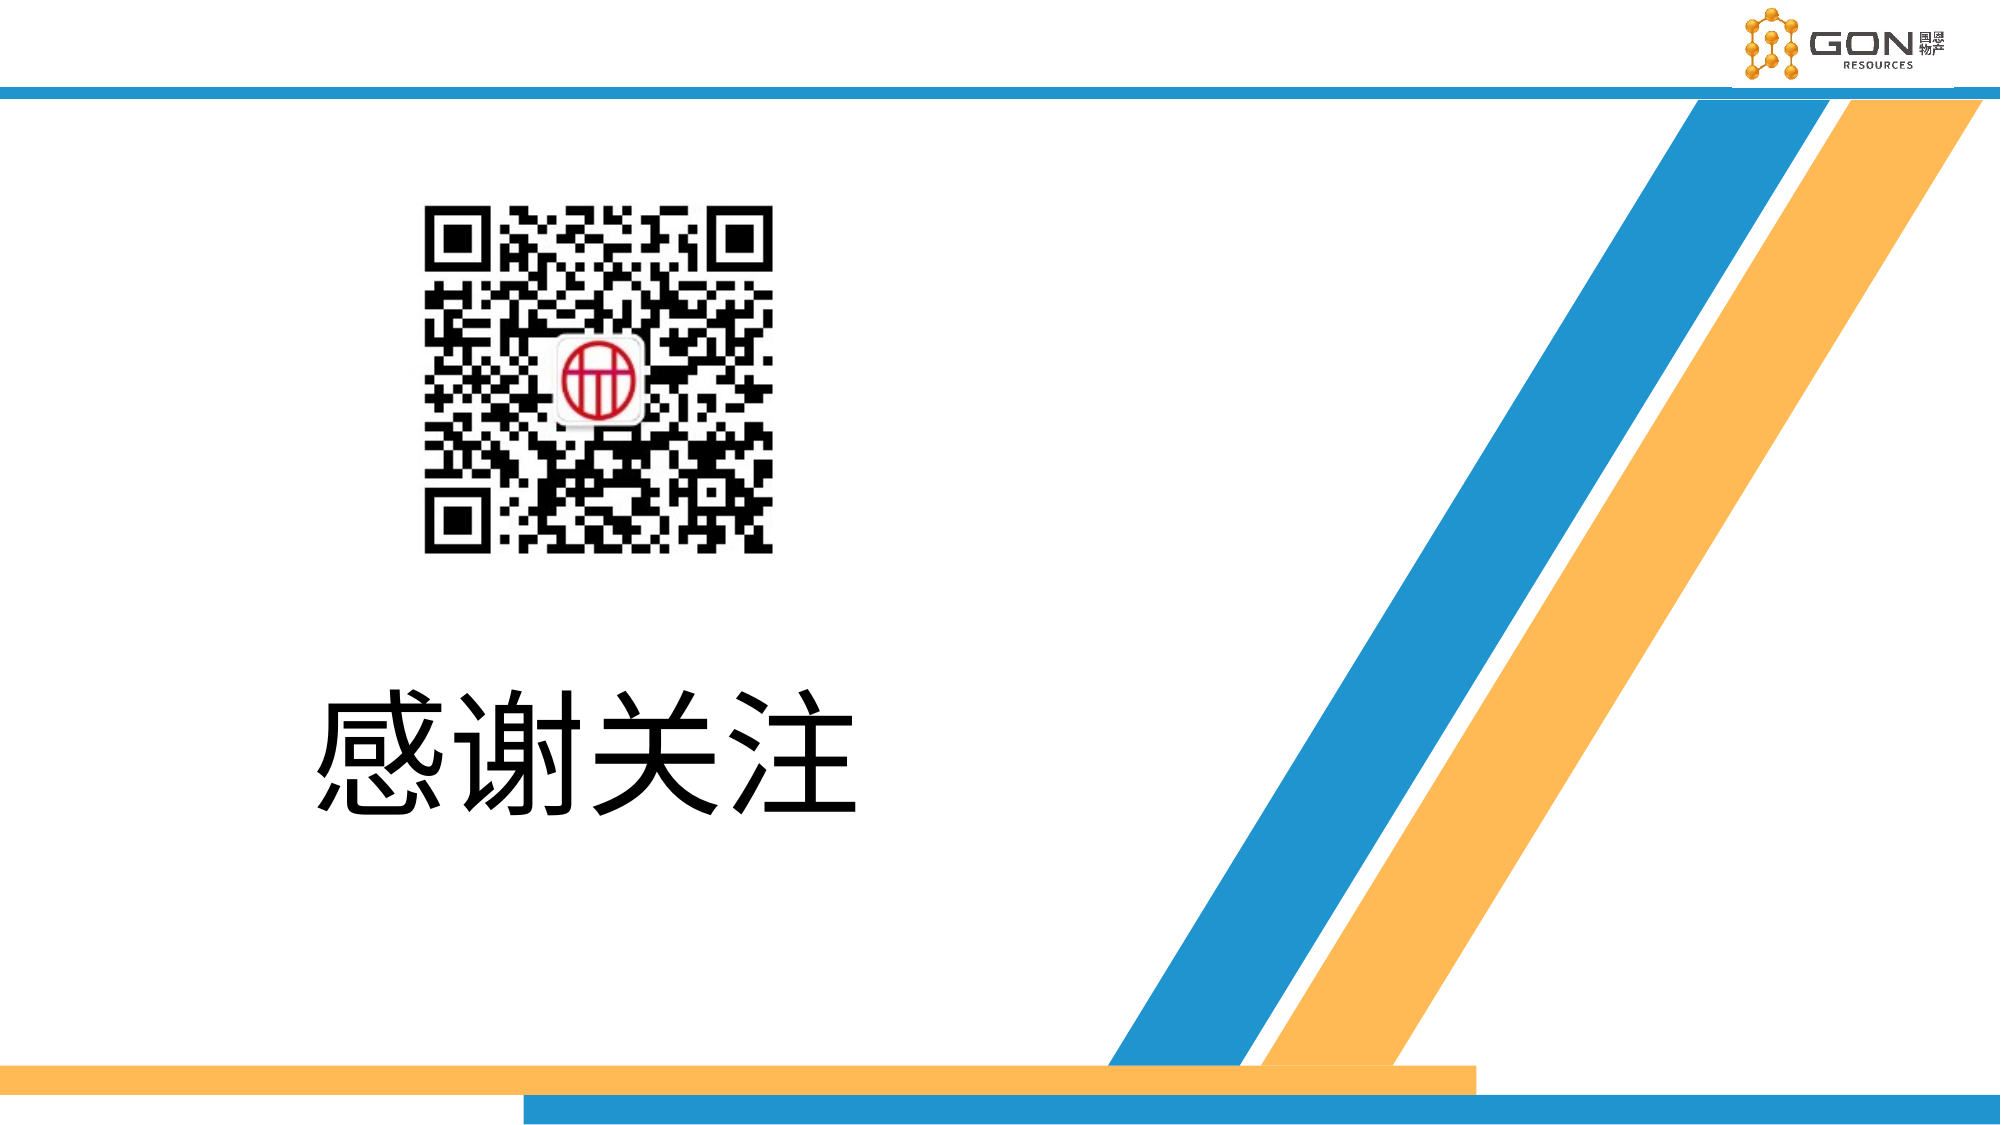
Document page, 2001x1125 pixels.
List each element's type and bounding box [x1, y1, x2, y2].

picture [397, 178, 801, 582]
picture [1732, 0, 1954, 88]
